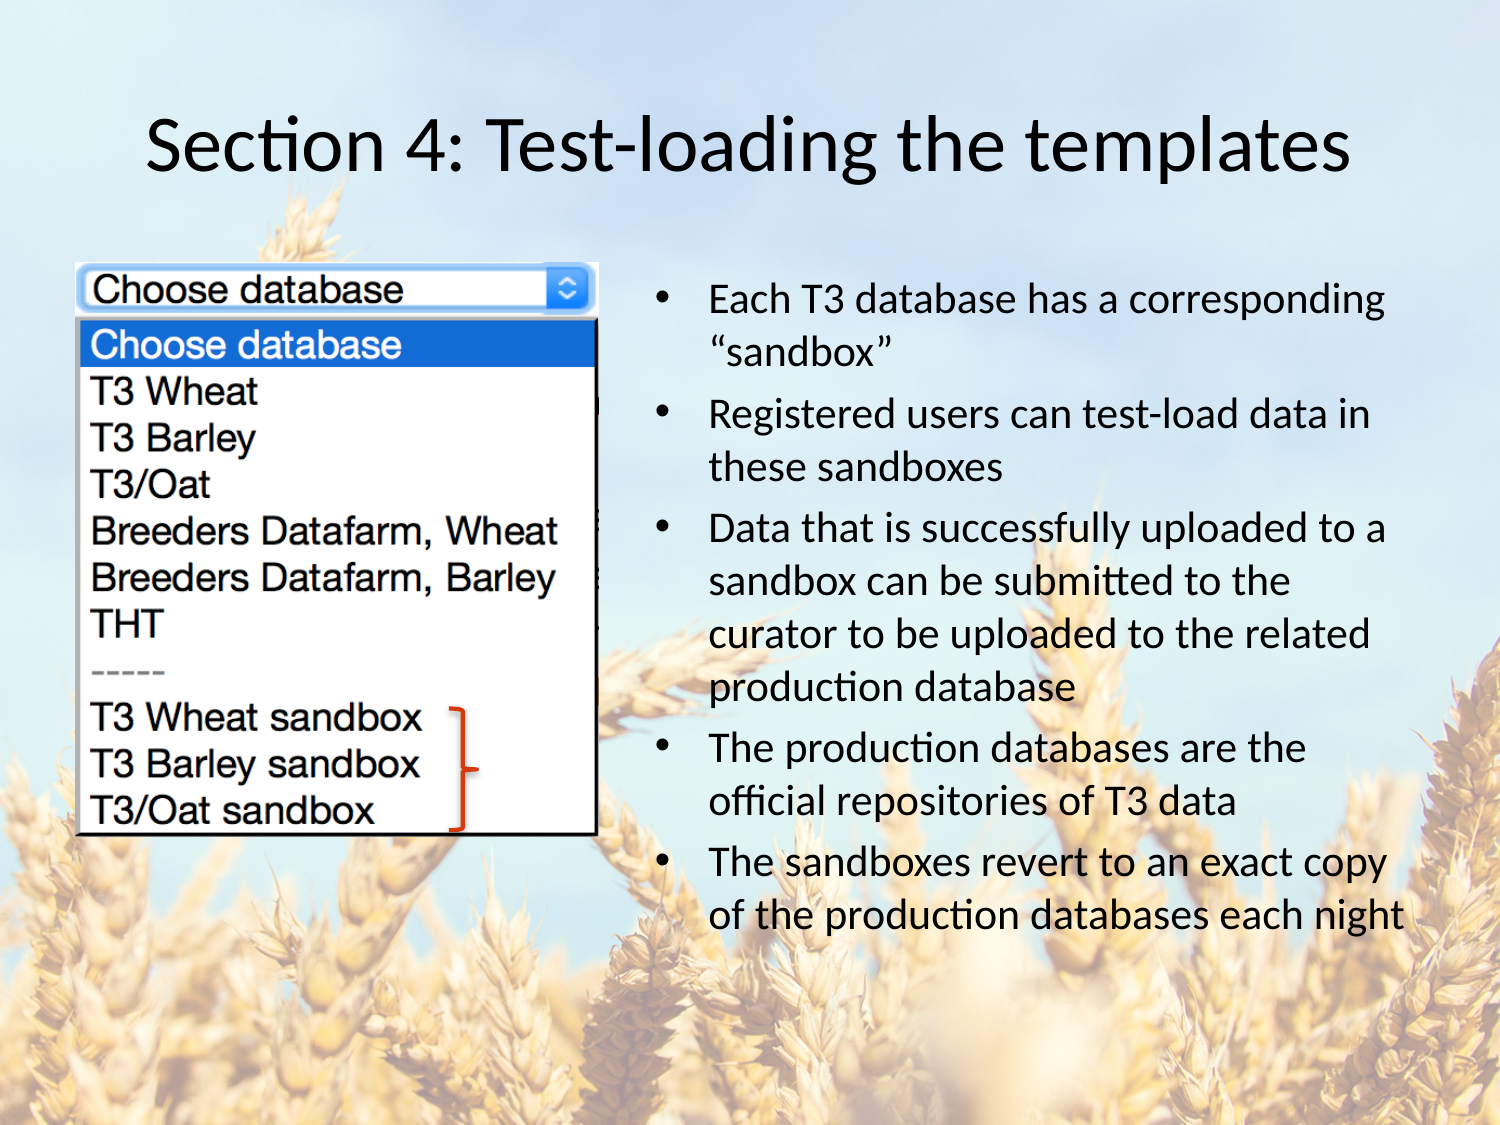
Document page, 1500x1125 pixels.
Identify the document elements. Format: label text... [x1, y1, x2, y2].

list Each T3 database has a corresponding “sandbox” Registered users can test-load data in these sandboxes Data that is successfully uploaded to a sandbox can be submitted to the curator to be uploaded to the related production database The production databases are the official repositories of T3 data The sandboxes revert to an exact copy of the production databases each night [639, 262, 1425, 1005]
title Section 4: Test-loading the templates [75, 45, 1425, 233]
picture [74, 262, 599, 838]
